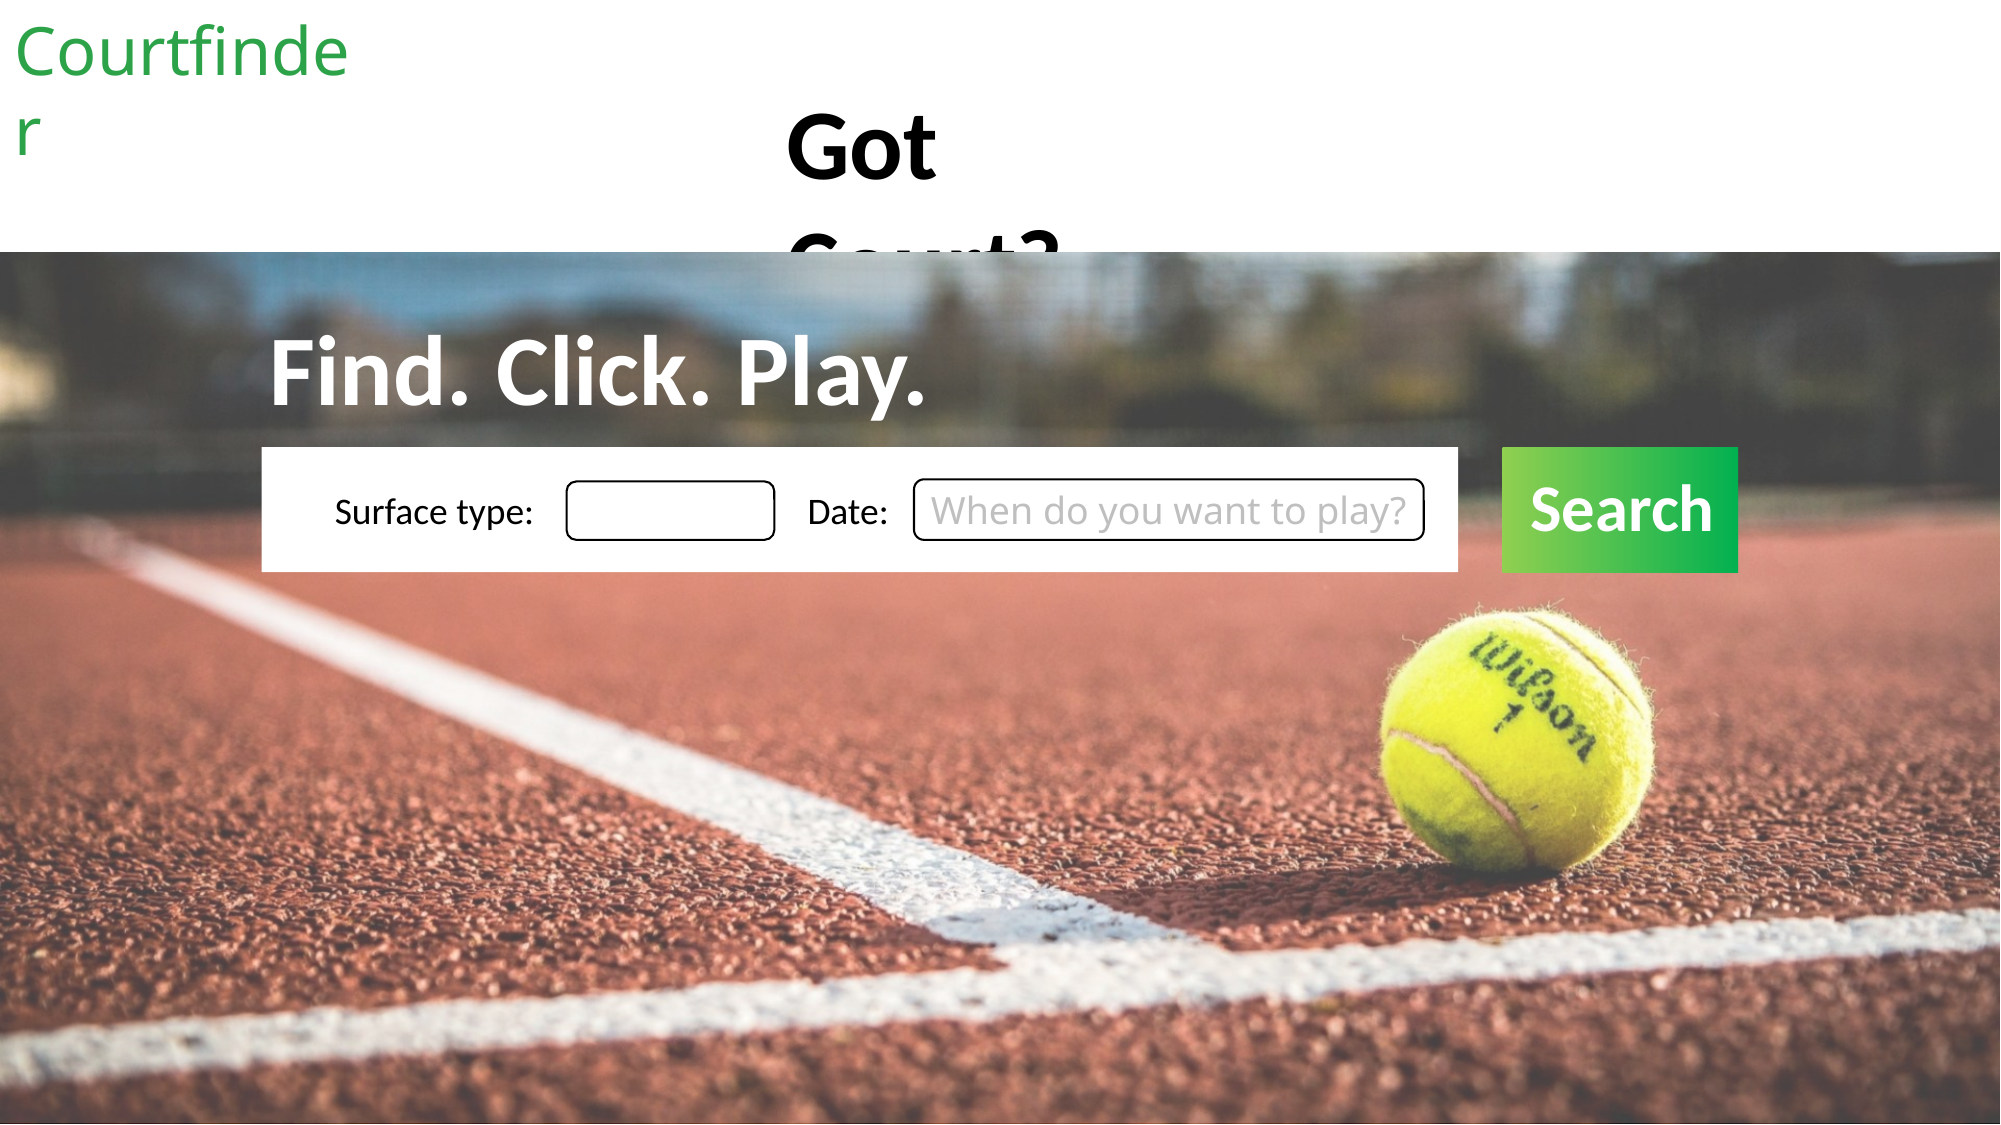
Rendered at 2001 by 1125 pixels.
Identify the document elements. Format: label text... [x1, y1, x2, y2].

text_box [0, 252, 2000, 1124]
text_box Got Court? [771, 72, 1229, 252]
text_box Courtfinder [0, 1, 384, 177]
